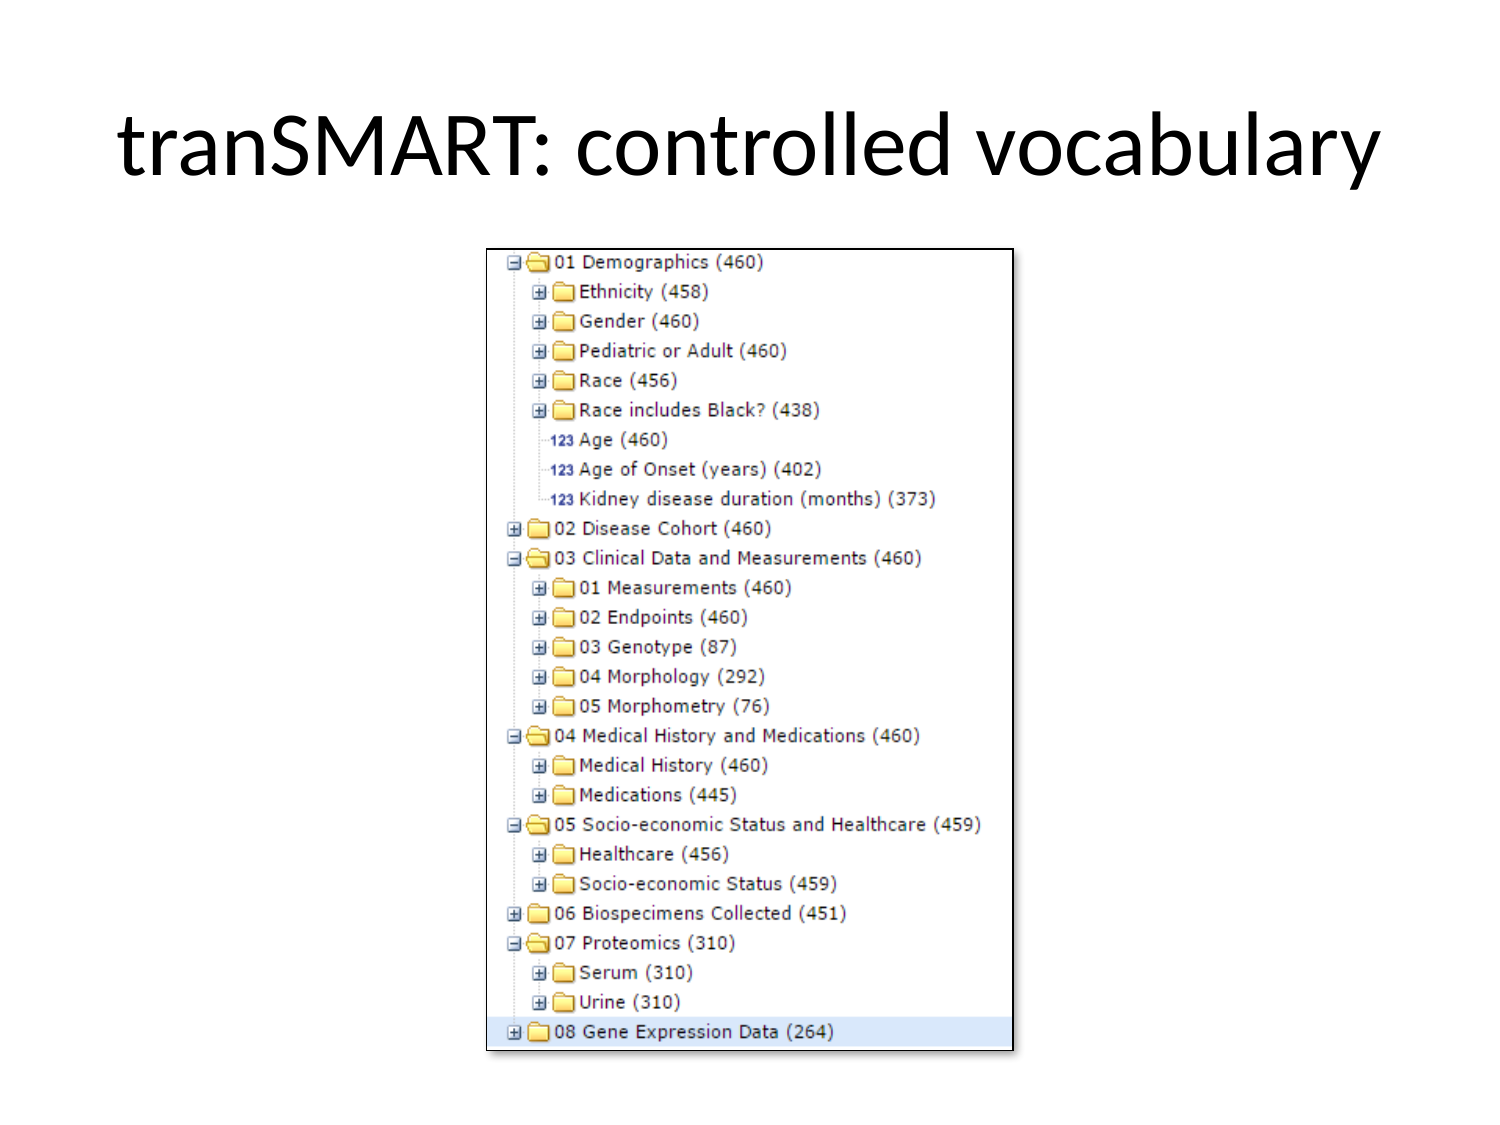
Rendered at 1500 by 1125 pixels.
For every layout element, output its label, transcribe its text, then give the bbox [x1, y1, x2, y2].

title tranSMART: controlled vocabulary [75, 45, 1425, 233]
picture [487, 249, 1013, 1051]
